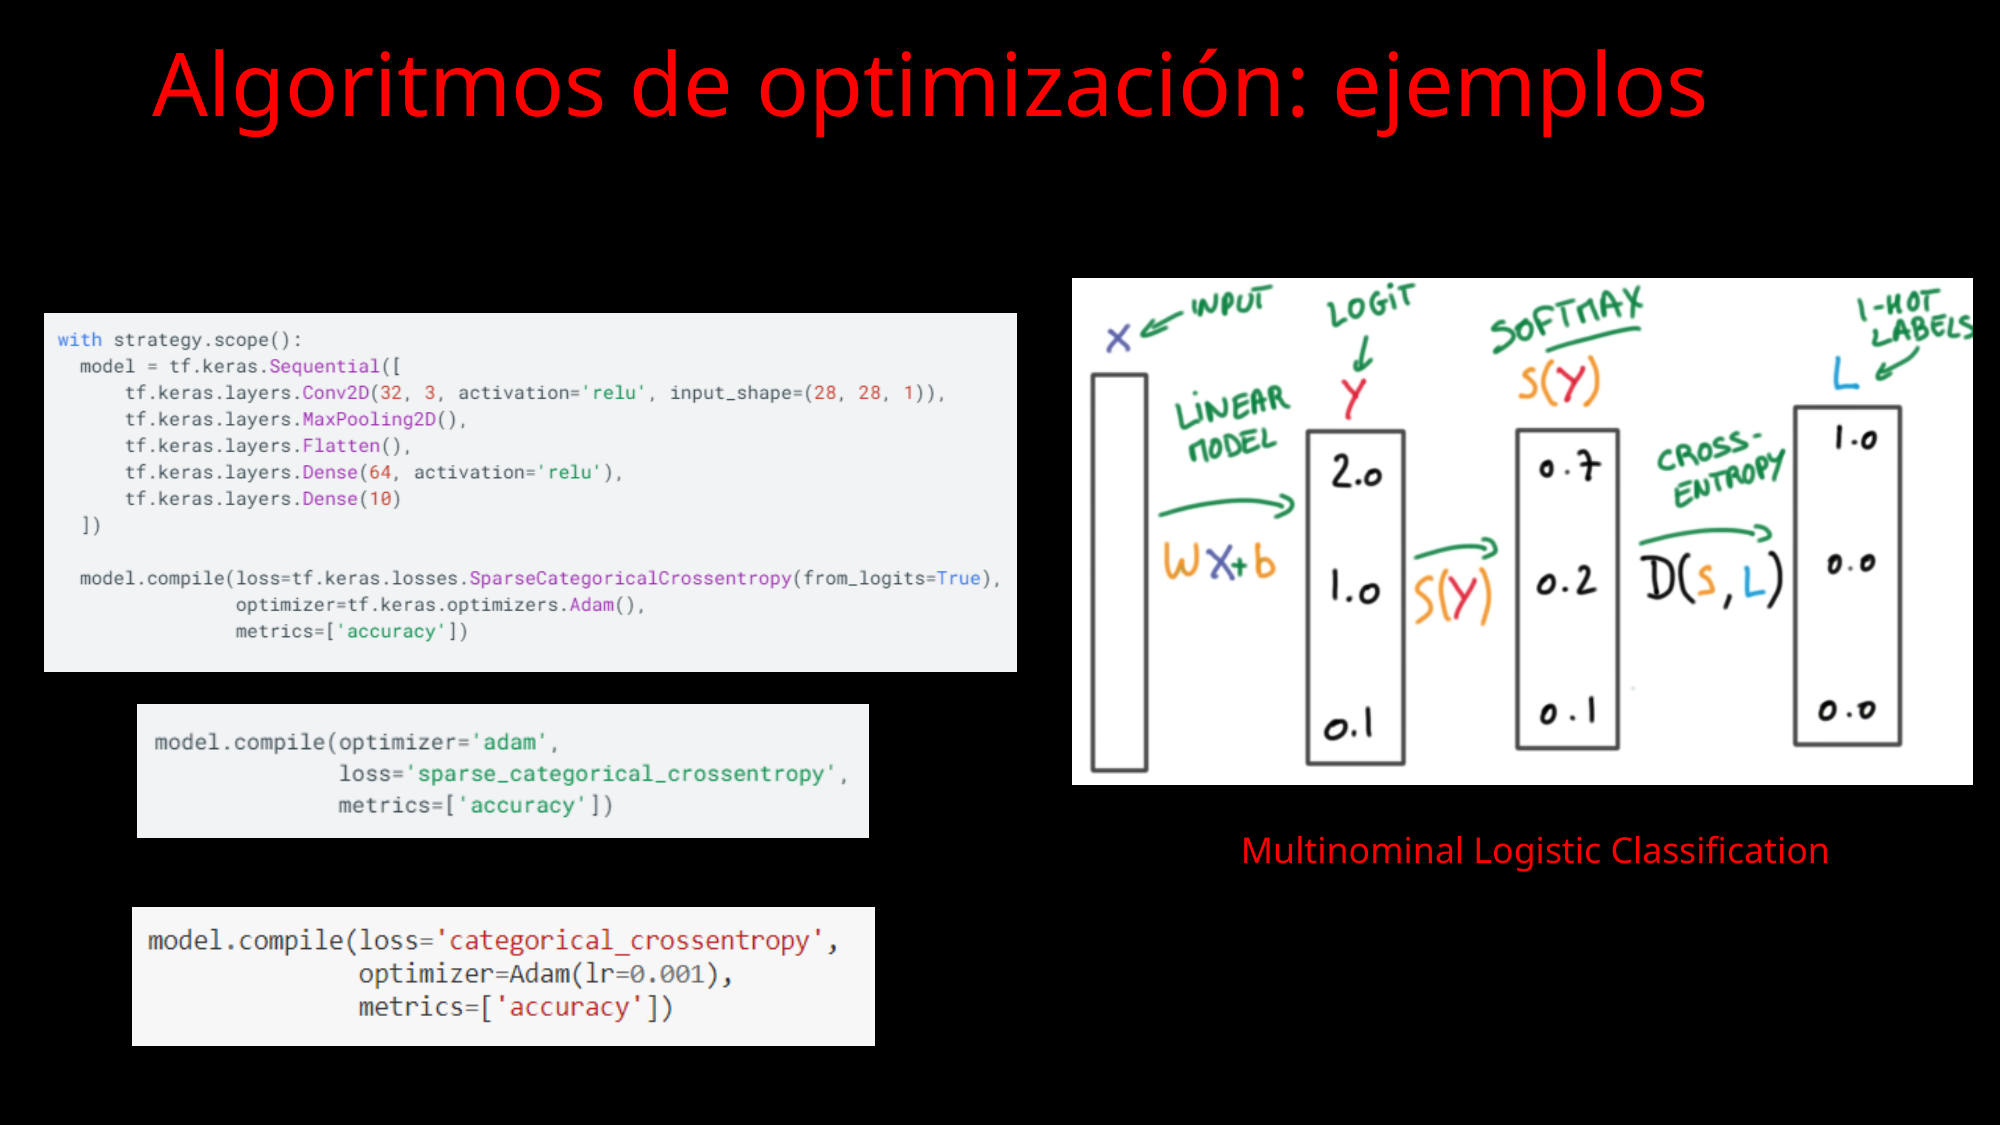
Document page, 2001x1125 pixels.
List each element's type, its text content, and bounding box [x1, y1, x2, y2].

picture [132, 907, 875, 1046]
picture [1072, 278, 1973, 785]
picture [137, 704, 869, 838]
text_box Multinominal Logistic Classification [1225, 823, 1863, 880]
picture [44, 313, 1017, 672]
title Algoritmos de optimización: ejemplos [137, 32, 1863, 143]
